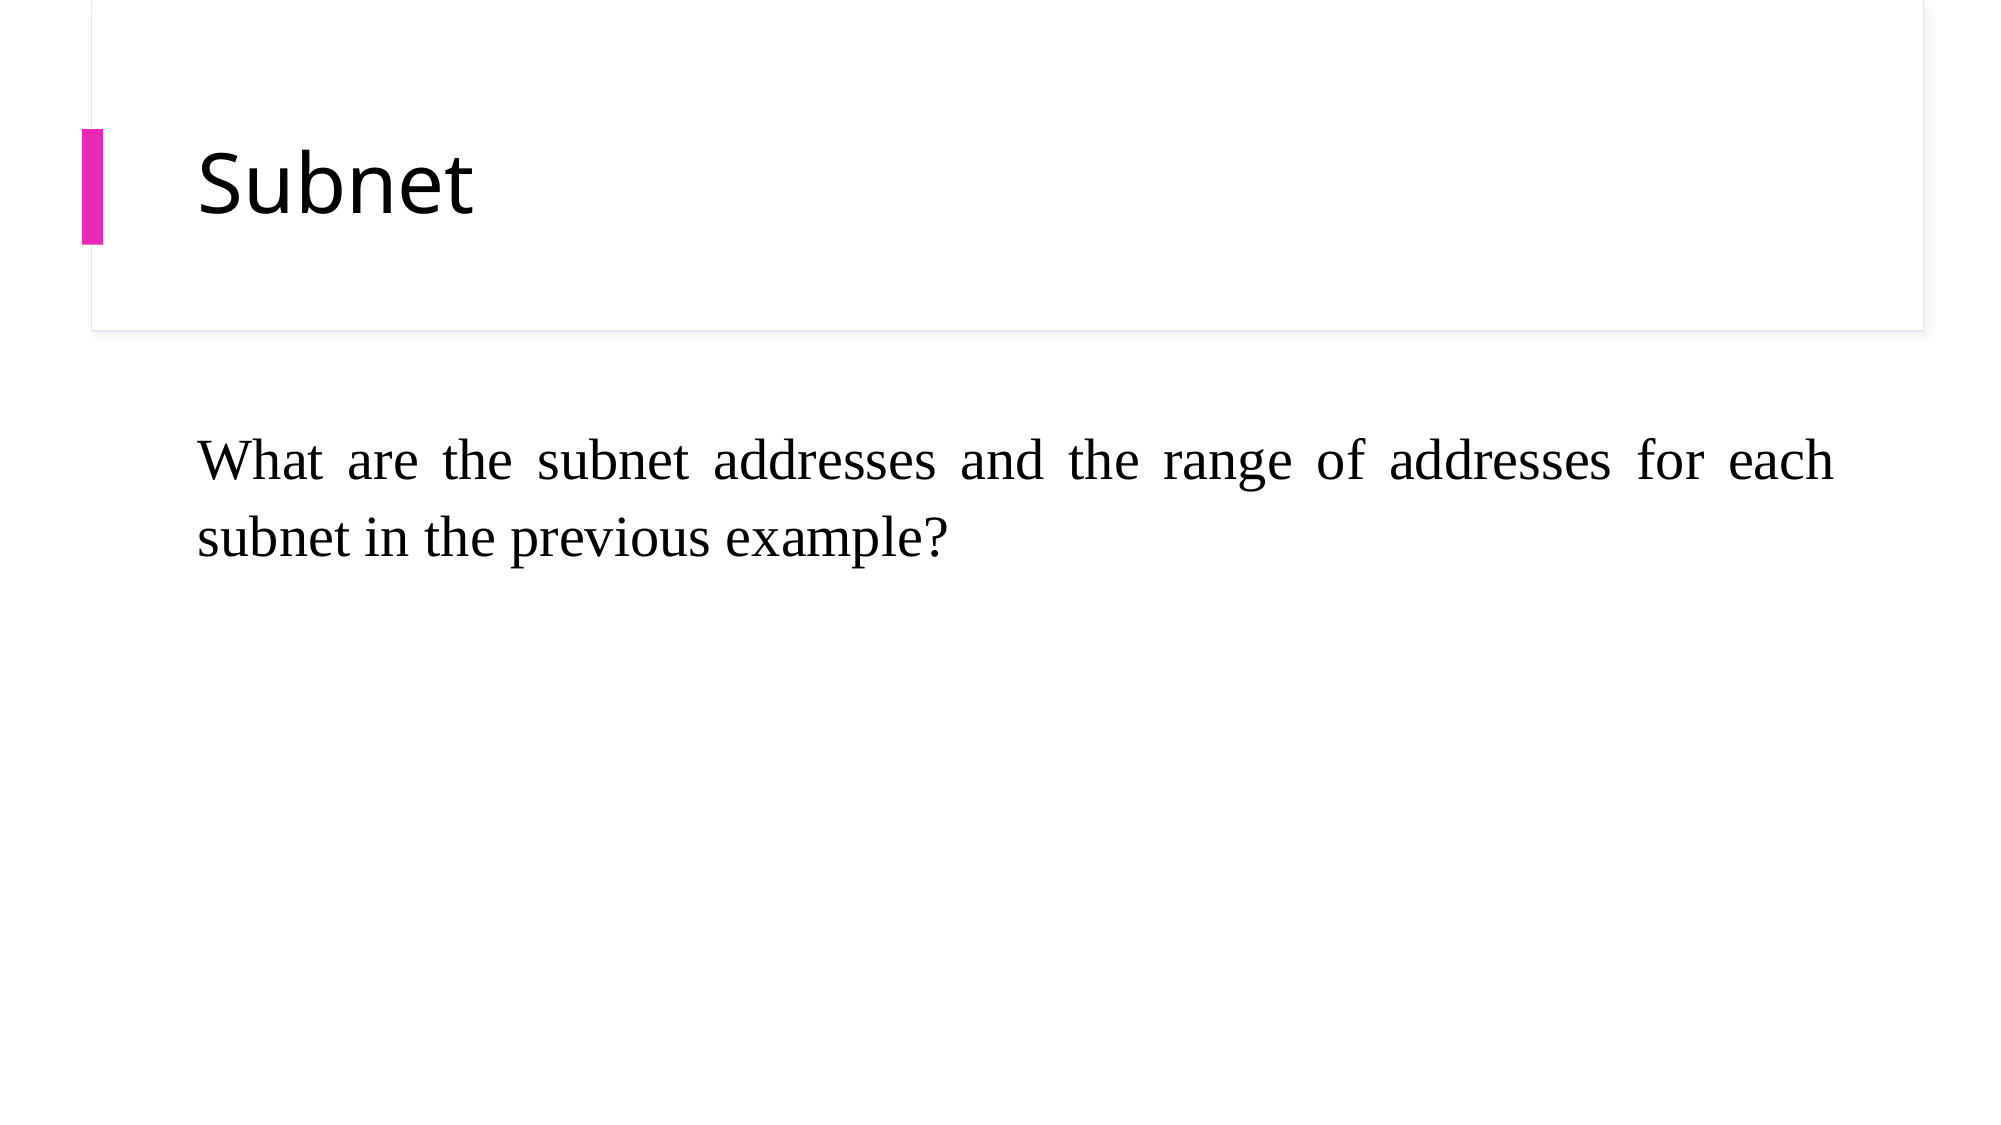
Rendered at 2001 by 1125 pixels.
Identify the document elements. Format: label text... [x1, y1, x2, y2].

list What are the subnet addresses and the range of addresses for each subnet in the previous example? [183, 406, 1851, 1013]
title Subnet [183, 90, 1851, 284]
